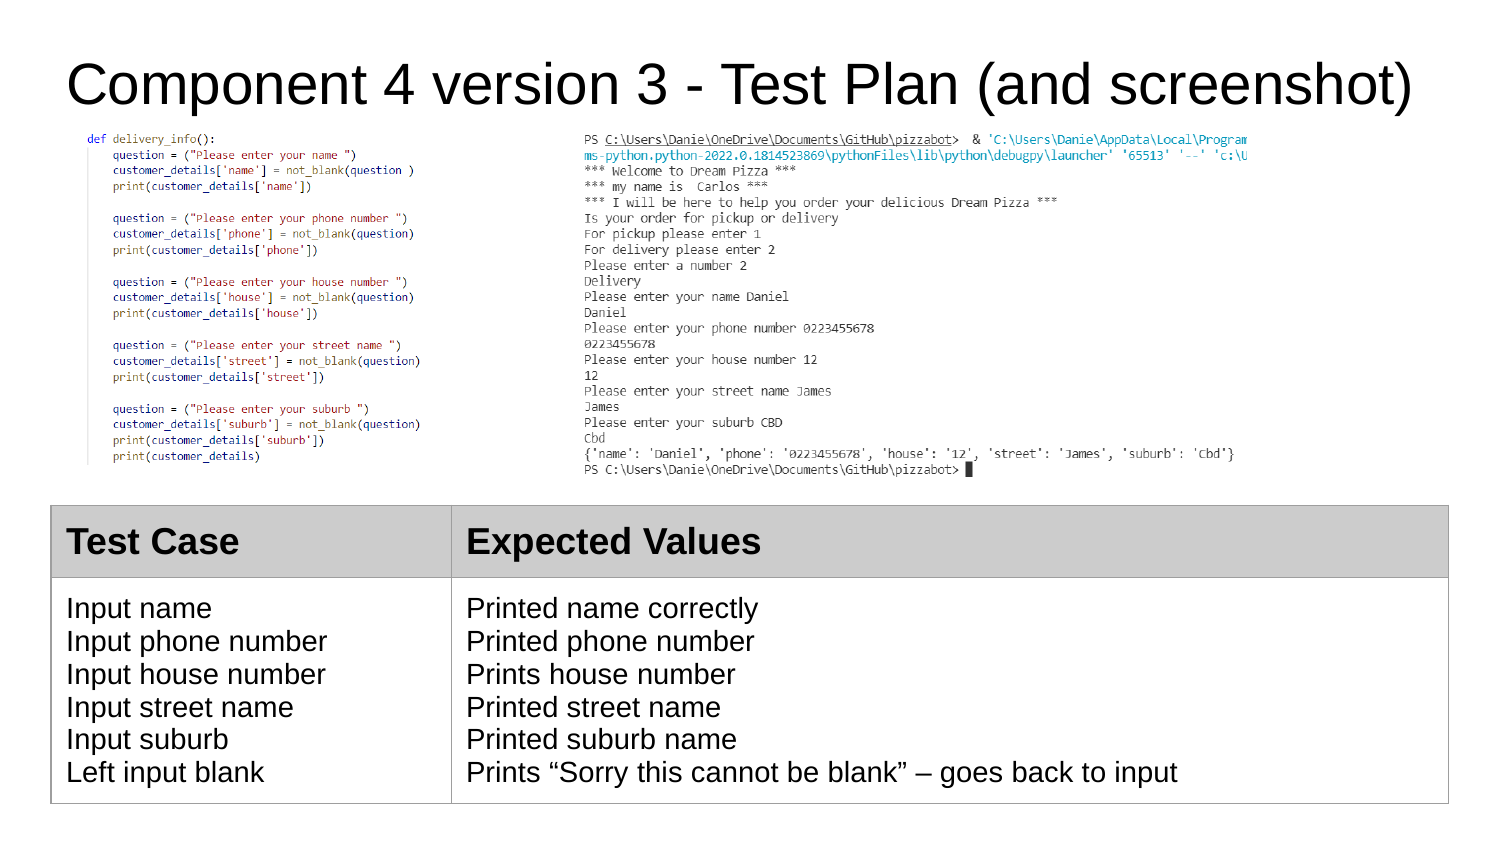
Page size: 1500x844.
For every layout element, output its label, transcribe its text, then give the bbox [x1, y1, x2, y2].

picture [582, 124, 1247, 487]
table_cell Printed name correctly Printed phone number Prints house number Printed street name Printed suburb name Prints “Sorry this cannot be blank” – goes back to input [452, 578, 1448, 803]
table_header Expected Values [452, 506, 1448, 577]
table_cell Input name Input phone number Input house number Input street name Input suburb Left input blank [52, 578, 451, 803]
table_header Test Case [52, 506, 451, 577]
title Component 4 version 3 - Test Plan (and screenshot) [51, 30, 1449, 125]
picture [83, 129, 462, 468]
